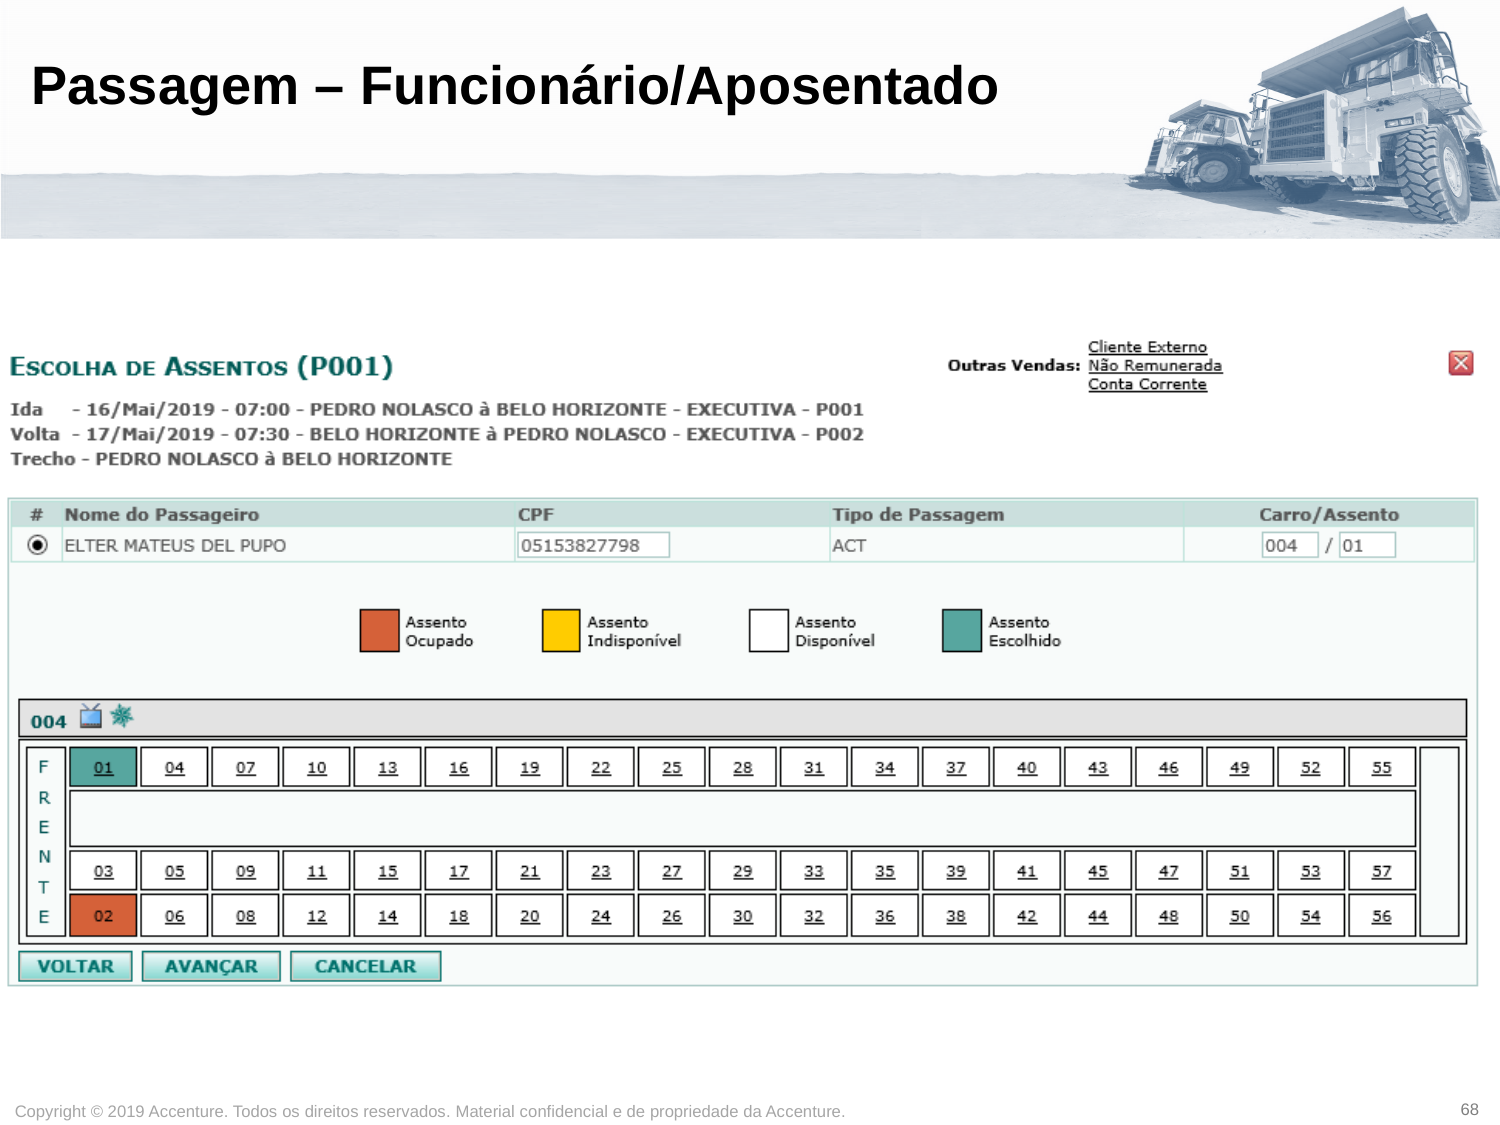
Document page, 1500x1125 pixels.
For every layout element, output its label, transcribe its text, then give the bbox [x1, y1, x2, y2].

picture [0, 337, 1500, 999]
text_box Passagem – Funcionário/Aposentado [31, 54, 1454, 116]
picture [0, 0, 1500, 239]
